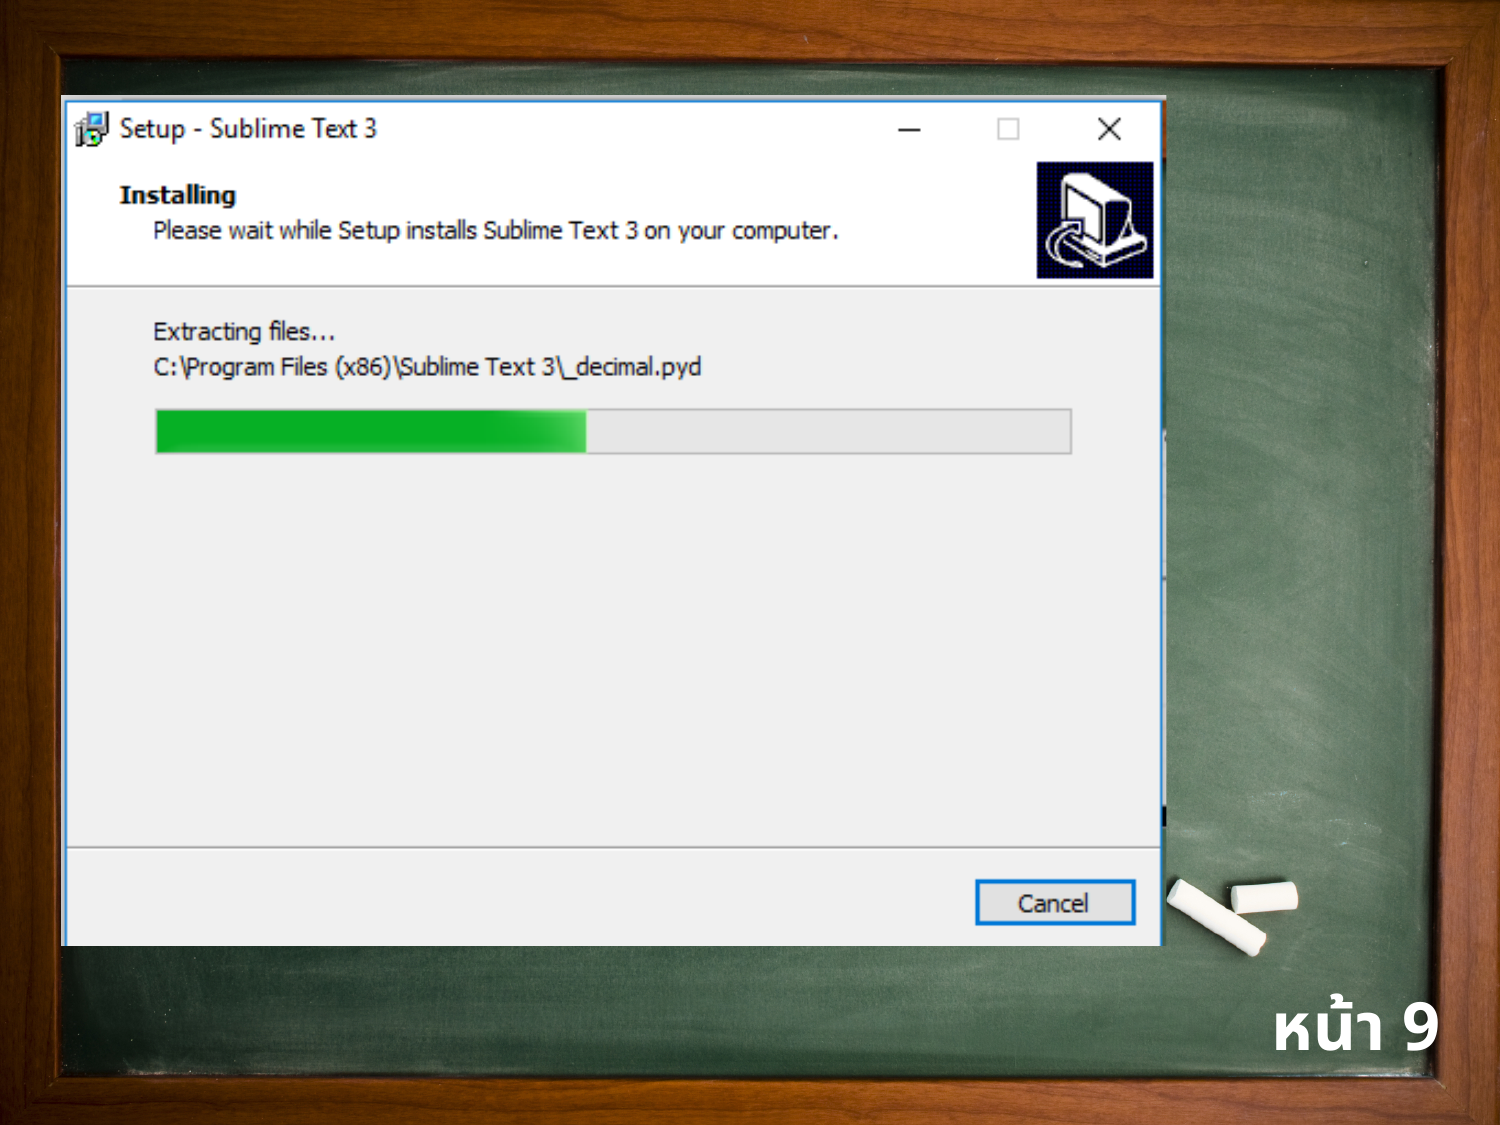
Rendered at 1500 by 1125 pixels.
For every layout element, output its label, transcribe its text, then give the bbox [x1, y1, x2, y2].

picture [0, 0, 1500, 1125]
text_box หน้า 9 [1256, 976, 1456, 1071]
